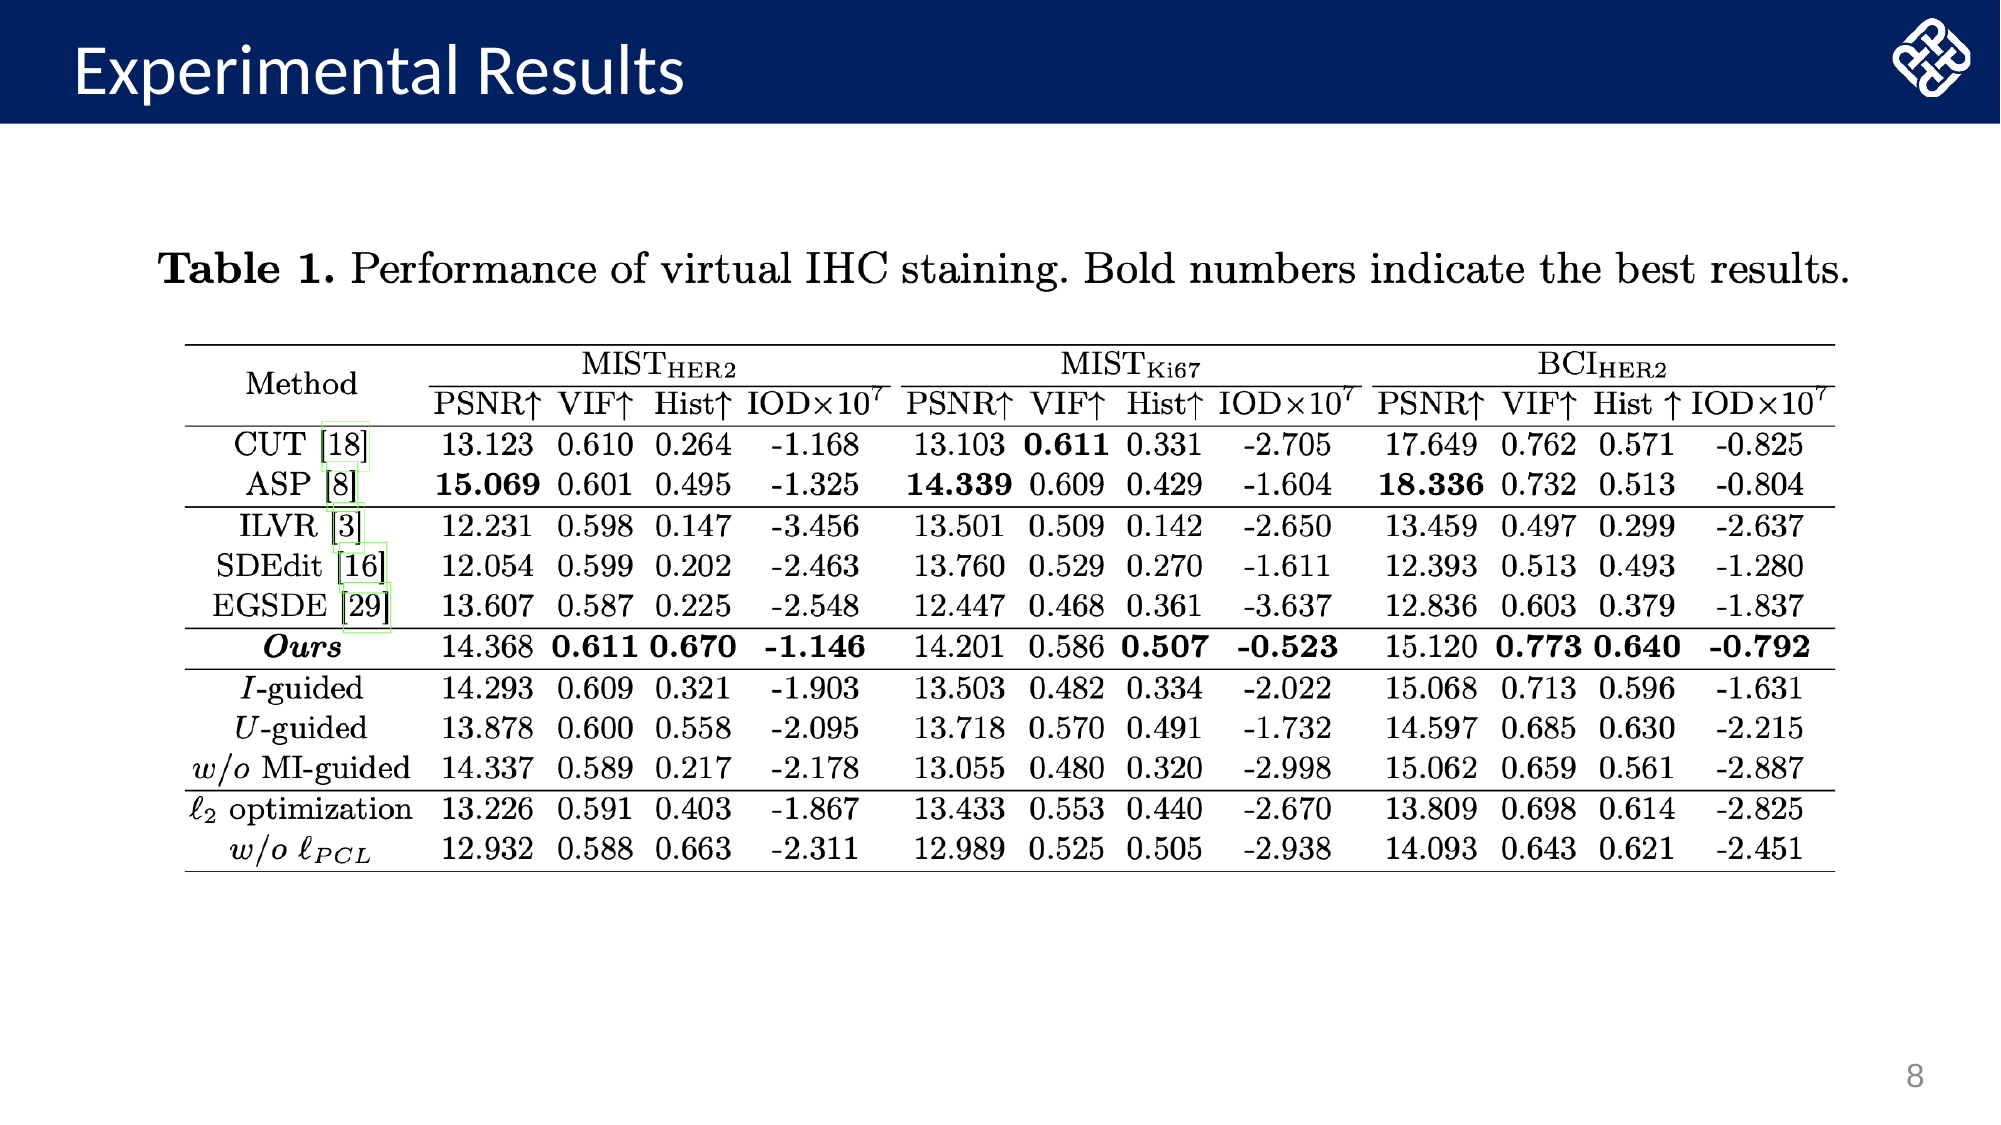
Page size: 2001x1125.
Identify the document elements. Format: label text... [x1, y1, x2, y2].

title Experimental Results [58, 18, 1869, 124]
slide_number 8 [1706, 1045, 1940, 1103]
picture [145, 244, 1855, 881]
